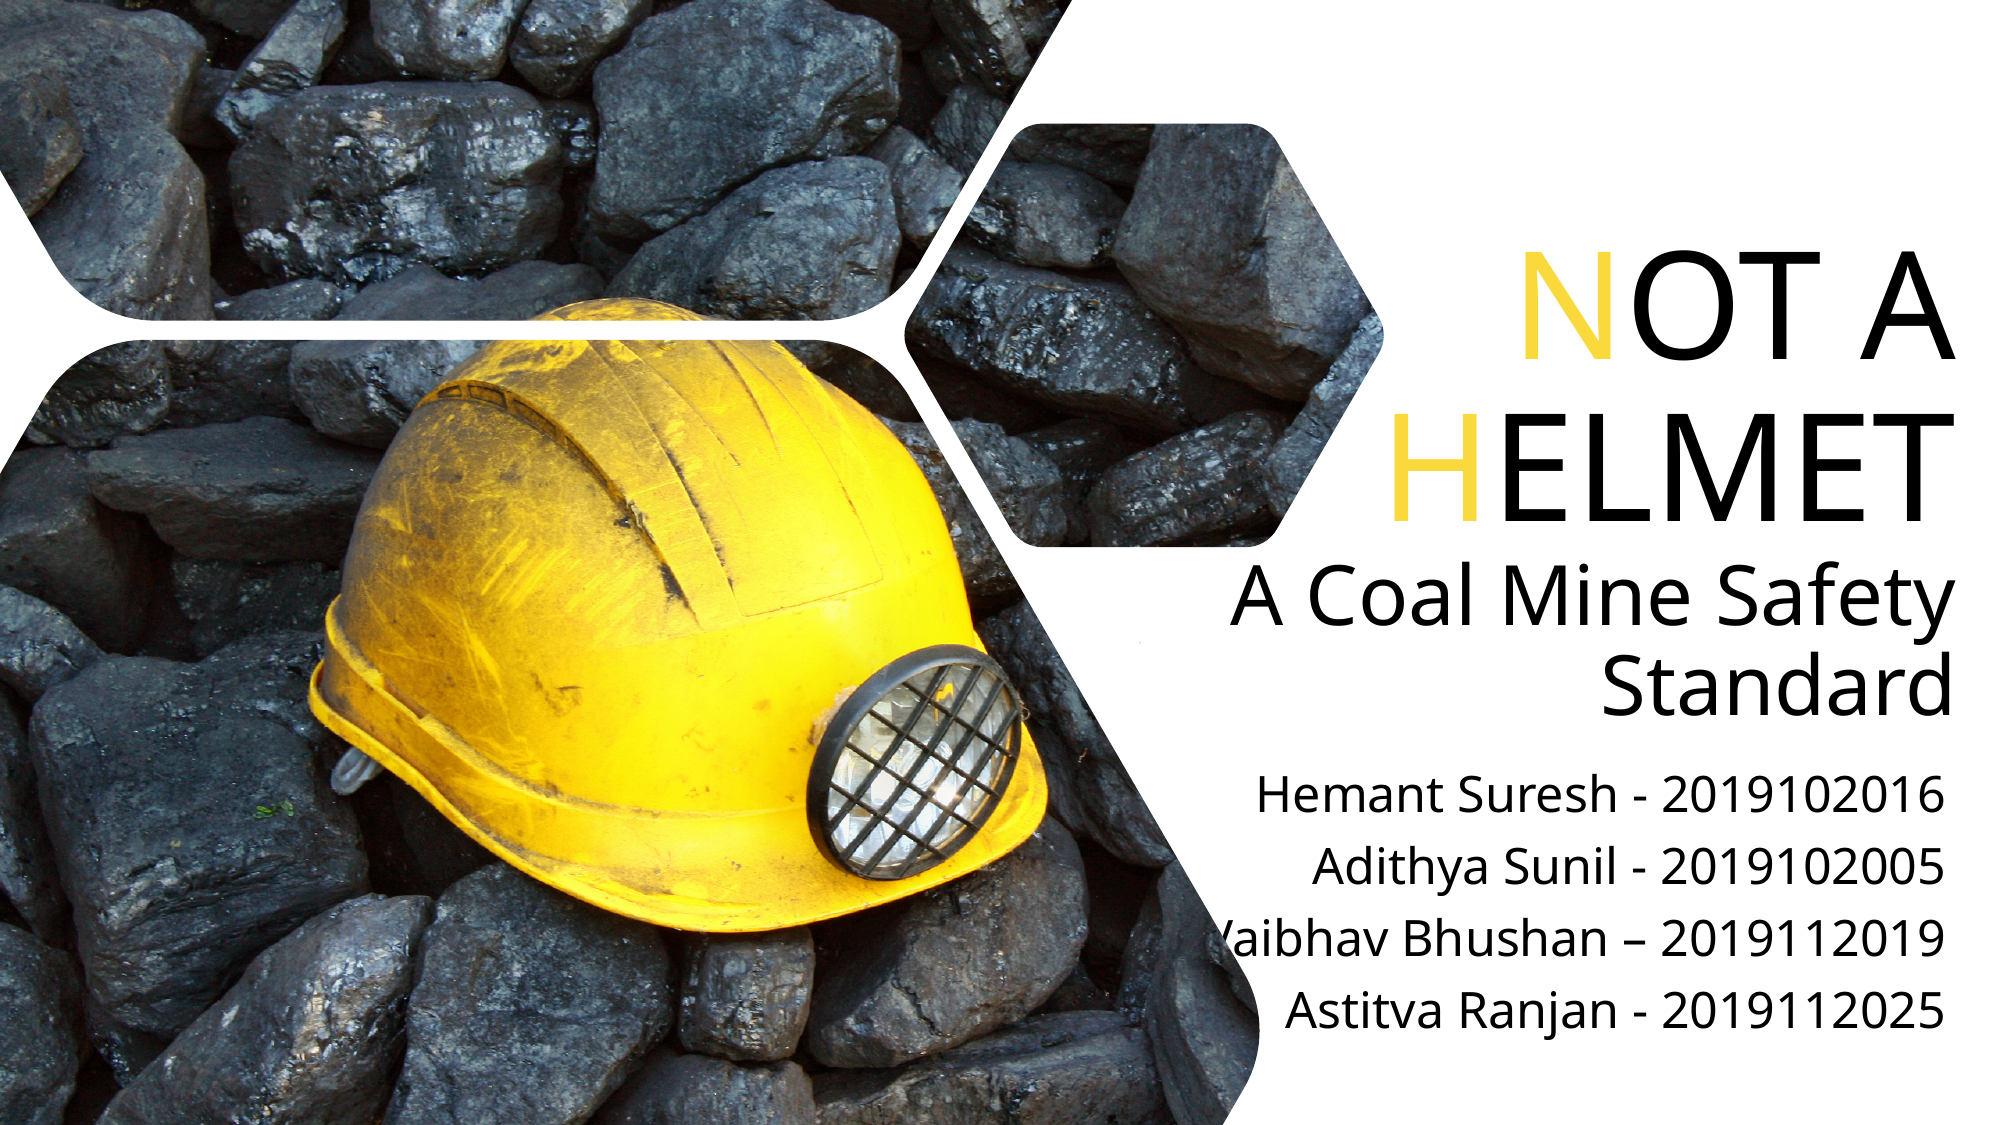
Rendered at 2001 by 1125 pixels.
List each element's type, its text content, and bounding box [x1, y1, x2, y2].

picture [0, 0, 1384, 1125]
subtitle Hemant Suresh - 2019102016 Adithya Sunil - 2019102005 Vaibhav Bhushan – 2019112019 Astitva Ranjan - 2019112025 [1384, 684, 1962, 1098]
title NOT A HELMET A Coal Mine Safety Standard [1384, 438, 1972, 742]
